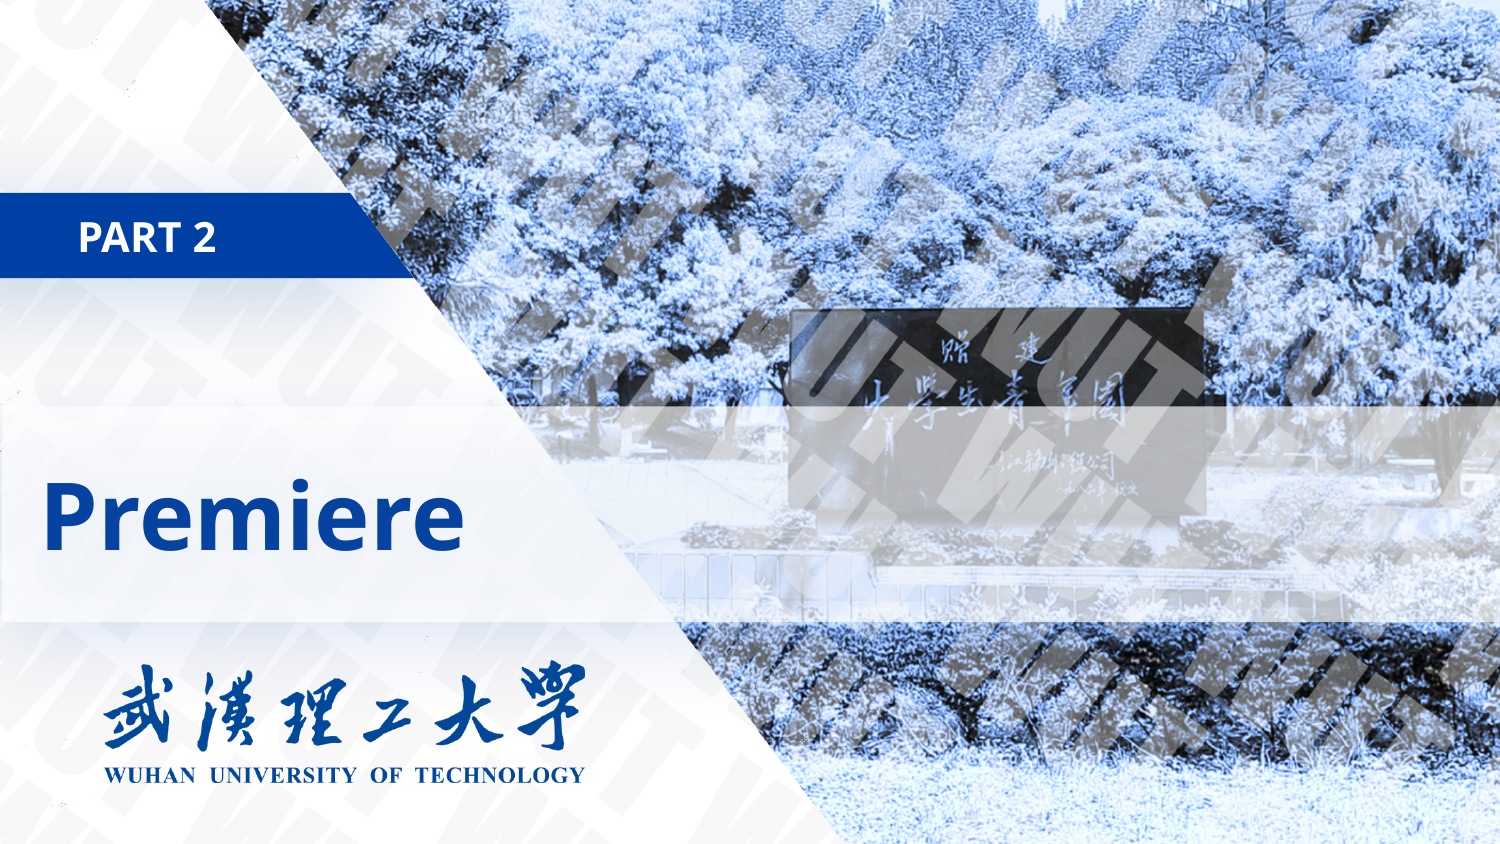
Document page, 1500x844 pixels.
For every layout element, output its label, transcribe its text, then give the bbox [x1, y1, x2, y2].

picture [0, 0, 1500, 844]
text_box PART 2 [0, 191, 415, 280]
title Premiere [24, 452, 1319, 579]
